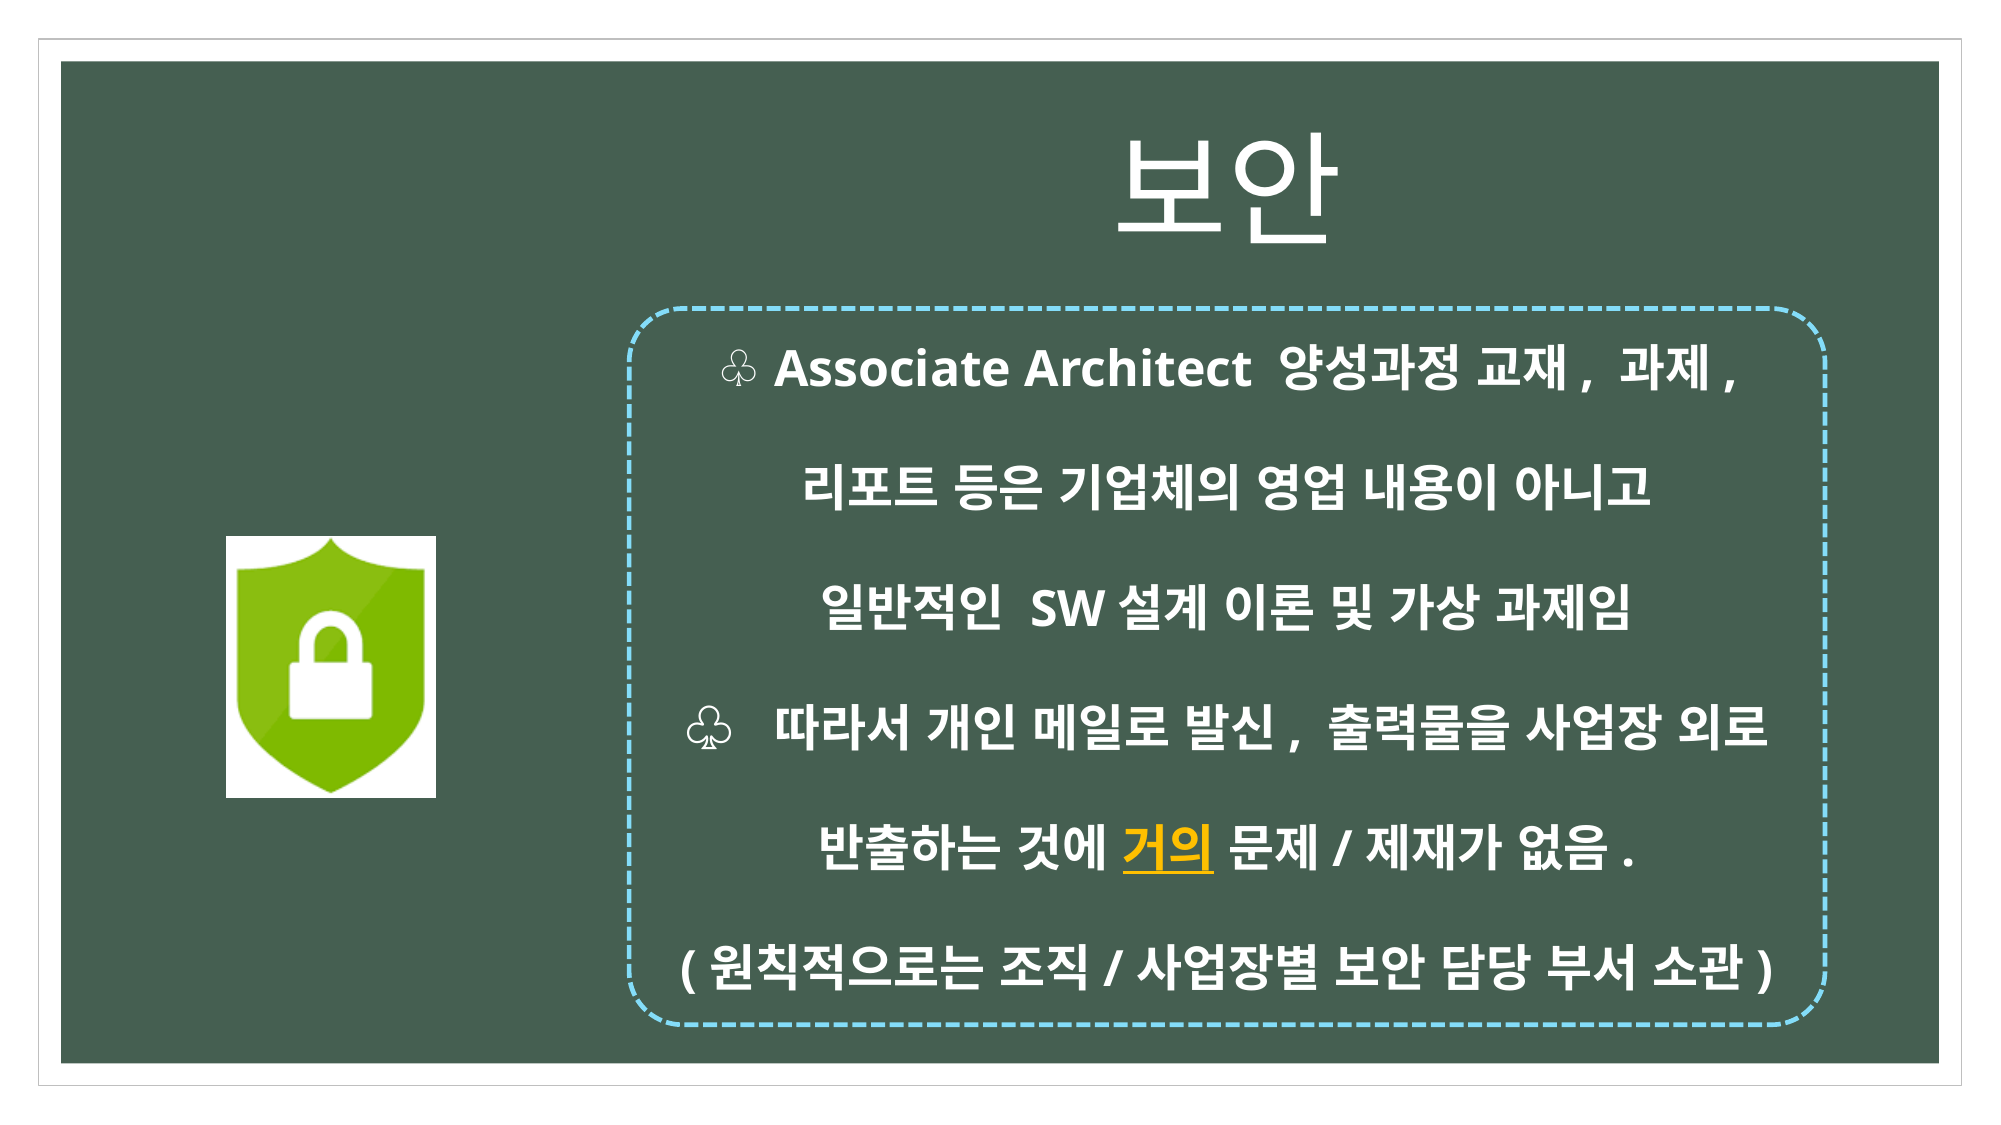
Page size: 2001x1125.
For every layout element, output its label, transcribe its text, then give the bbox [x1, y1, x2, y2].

text_box ♧ Associate Architect 양성과정 교재, 과제, 리포트 등은 기업체의 영업 내용이 아니고 일반적인 SW설계 이론 및 가상 과제임 ♧ 따라서 개인 메일로 발신, 출력물을 사업장 외로 반출하는 것에 거의 문제/제재가 없음. (원칙적으로는 조직/사업장별 보안 담당 부서 소관) [628, 307, 1827, 1026]
picture [225, 536, 436, 798]
title 보안 [783, 83, 1671, 308]
